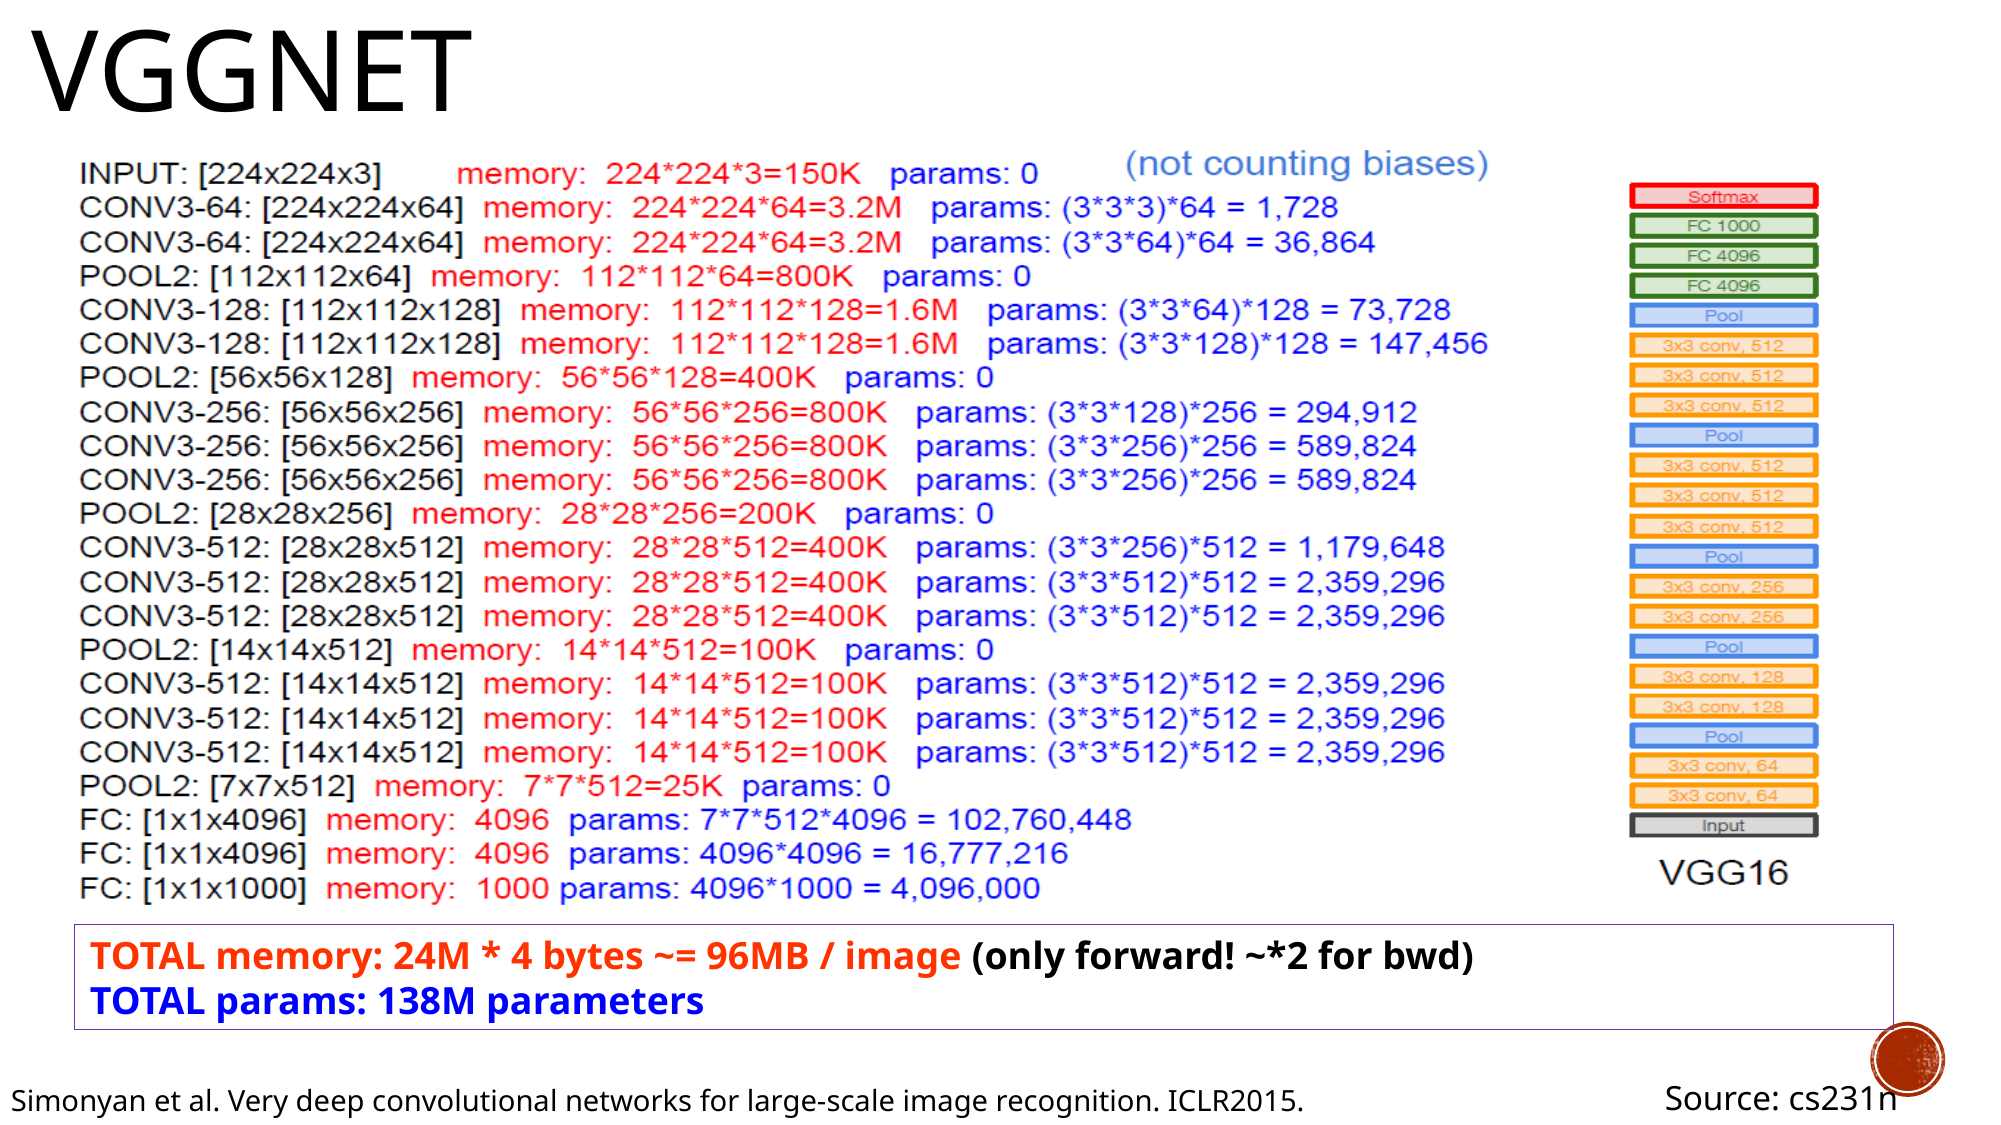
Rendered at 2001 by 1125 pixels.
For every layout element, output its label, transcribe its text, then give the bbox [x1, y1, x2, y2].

text_box Source: cs231n [1650, 1069, 1914, 1125]
picture [75, 150, 1821, 909]
text_box [1607, 124, 1876, 920]
text_box TOTAL memory: 24M * 4 bytes ~= 96MB / image (only forward! ~*2 for bwd) TOTAL params: 138M parameters [74, 924, 1894, 1030]
title VGGNet [16, 0, 1950, 150]
text_box Simonyan et al. Very deep convolutional networks for large-scale image recognition. ICLR2015. [0, 1074, 1684, 1125]
